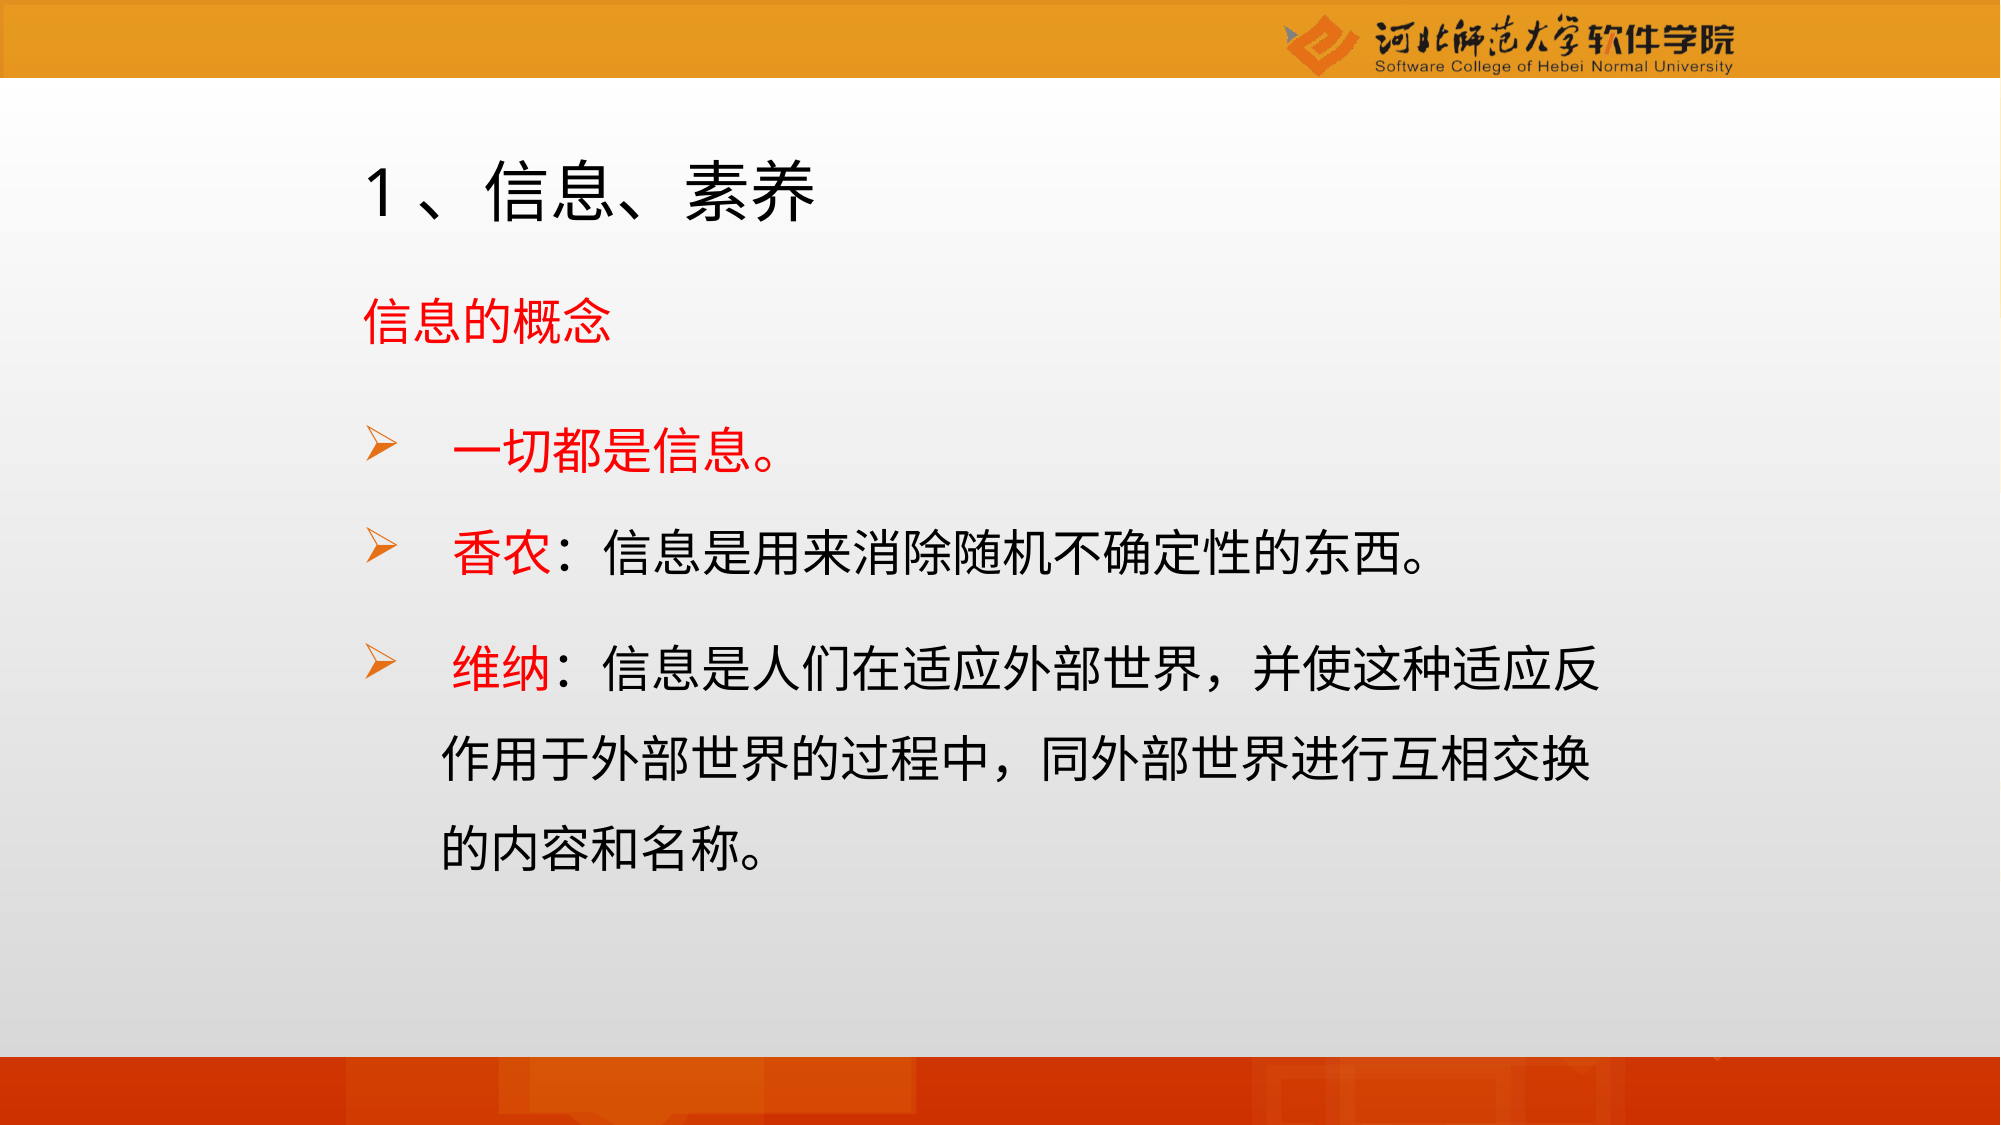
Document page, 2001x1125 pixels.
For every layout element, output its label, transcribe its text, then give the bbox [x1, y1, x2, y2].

title 1、信息、素养 [347, 26, 1517, 238]
text_box 信息的概念 [347, 283, 935, 358]
text_box 一切都是信息。 [347, 412, 1489, 487]
text_box [249, 78, 1750, 1057]
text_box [1278, 4, 1750, 79]
text_box 维纳：信息是人们在适应外部世界，并使这种适应反 作用于外部世界的过程中，同外部世界进行互相交换 的内容和名称。 [346, 600, 1650, 886]
text_box 香农：信息是用来消除随机不确定性的东西。 [347, 513, 1489, 589]
